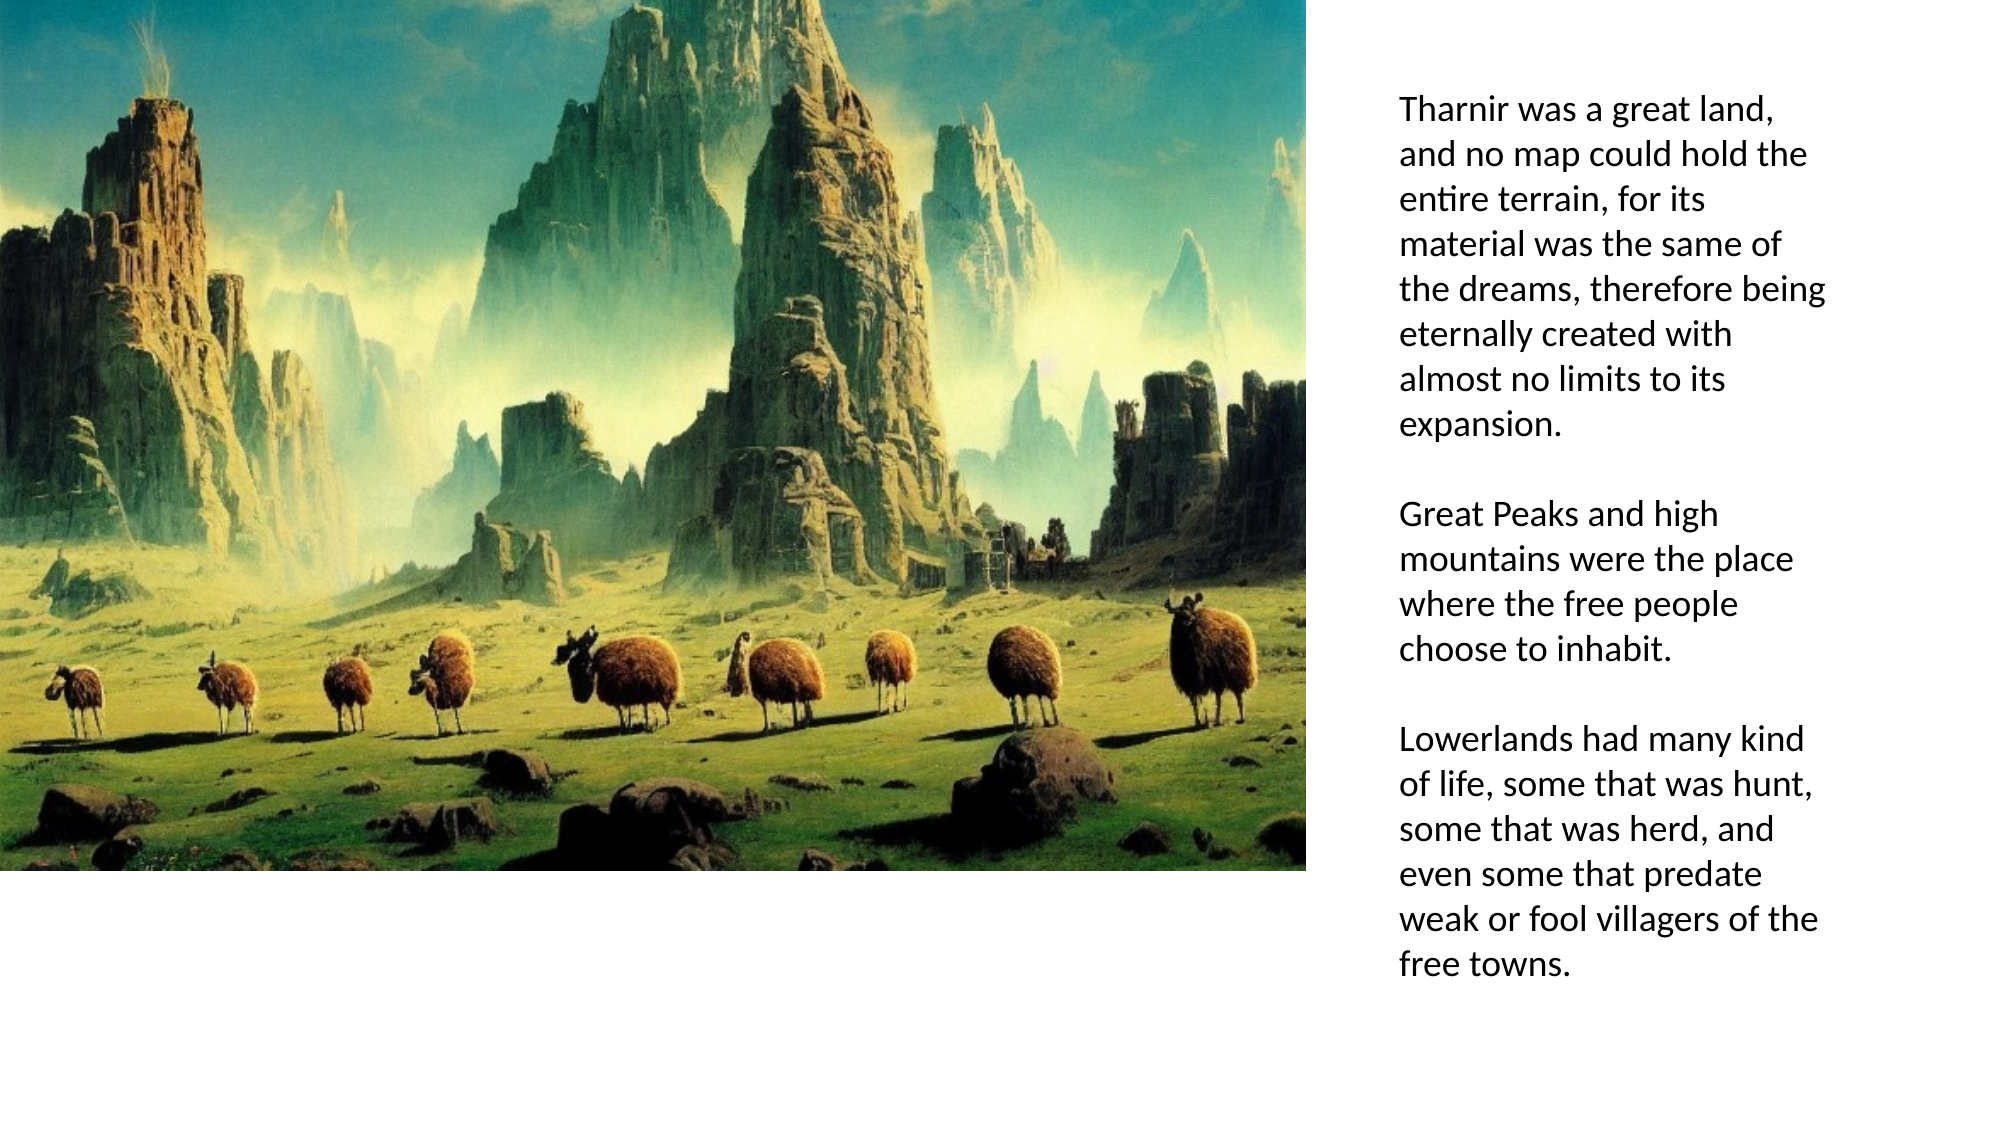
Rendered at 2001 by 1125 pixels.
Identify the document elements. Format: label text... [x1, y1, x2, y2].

text_box Tharnir was a great land, and no map could hold the entire terrain, for its material was the same of the dreams, therefore being eternally created with almost no limits to its expansion. Great Peaks and high mountains were the place where the free people choose to inhabit. Lowerlands had many kind of life, some that was hunt, some that was herd, and even some that predate weak or fool villagers of the free towns. [1384, 77, 1854, 992]
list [0, 0, 1306, 871]
